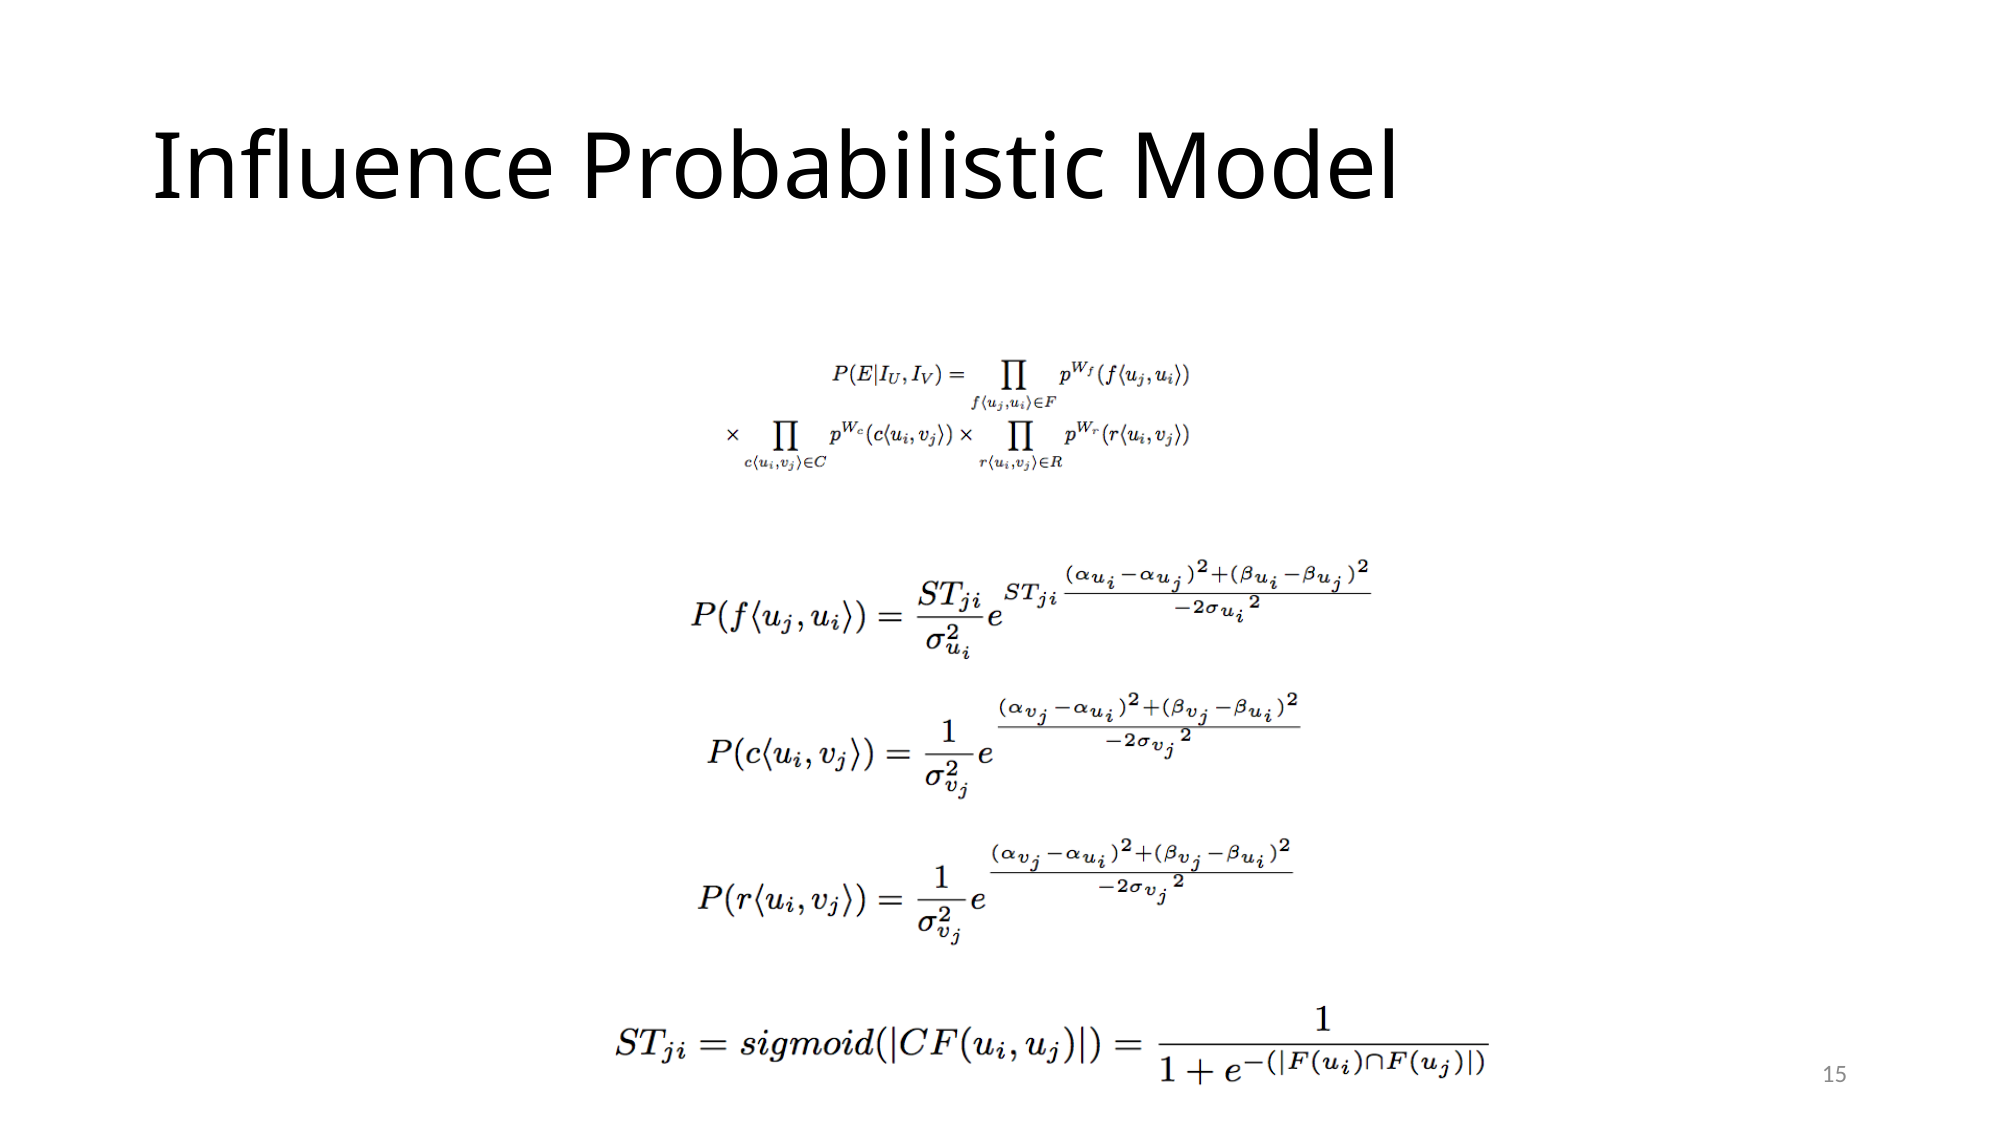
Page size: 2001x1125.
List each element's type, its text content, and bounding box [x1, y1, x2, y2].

picture [654, 547, 1413, 660]
picture [645, 828, 1355, 956]
picture [589, 975, 1517, 1103]
slide_number 15 [1517, 1042, 1863, 1103]
picture [618, 679, 1382, 809]
title Influence Probabilistic Model [137, 59, 1863, 278]
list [708, 349, 1249, 475]
